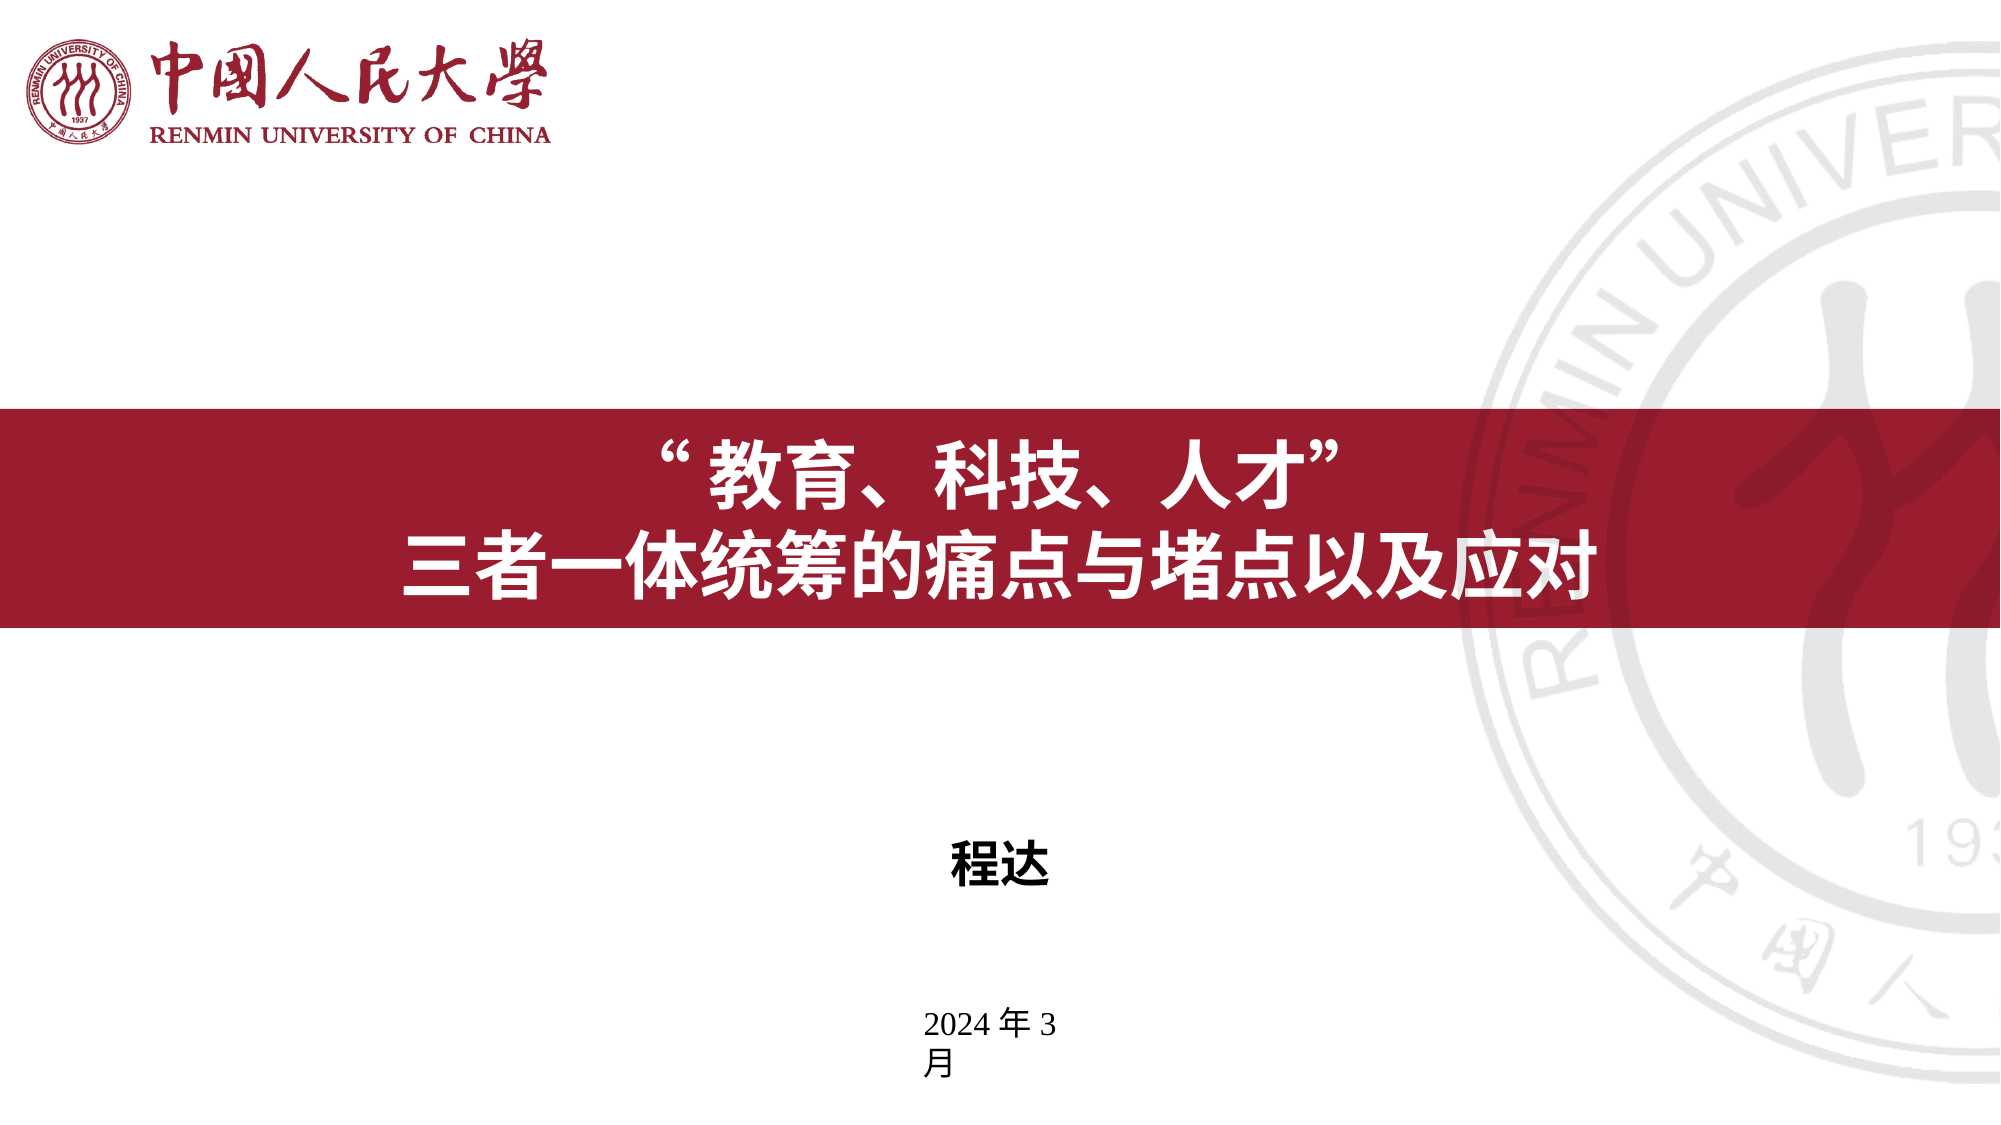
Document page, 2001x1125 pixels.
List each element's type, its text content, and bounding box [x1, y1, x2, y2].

picture [1456, 41, 2000, 1084]
text_box “教育、科技、人才” 三者一体统筹的痛点与堵点以及应对 [0, 408, 1456, 629]
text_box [22, 30, 551, 152]
text_box 2024年3月 [908, 995, 1091, 1090]
text_box 程达 [482, 824, 1456, 900]
